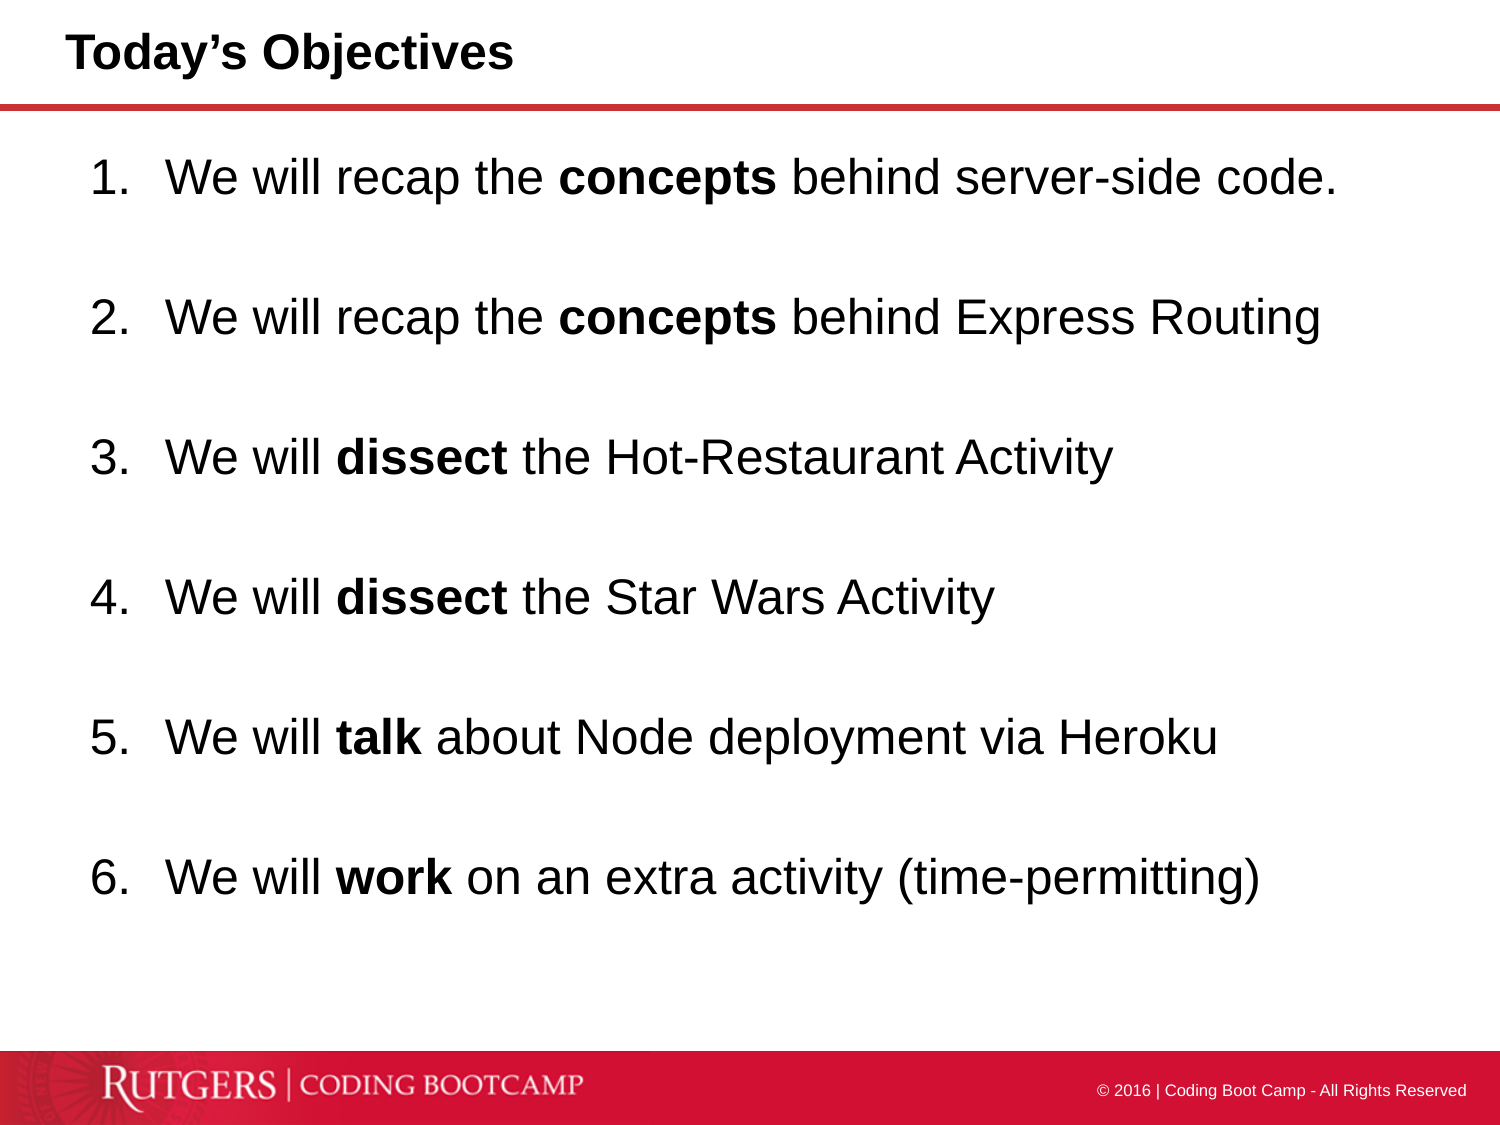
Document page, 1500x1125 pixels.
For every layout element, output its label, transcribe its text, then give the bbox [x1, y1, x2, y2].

title Today’s Objectives [50, 0, 948, 108]
text_box We will recap the concepts behind server-side code. We will recap the concepts behind Express Routing We will dissect the Hot-Restaurant Activity We will dissect the Star Wars Activity We will talk about Node deployment via Heroku We will work on an extra activity (time-permitting) [75, 137, 1450, 988]
picture [0, 1051, 650, 1125]
